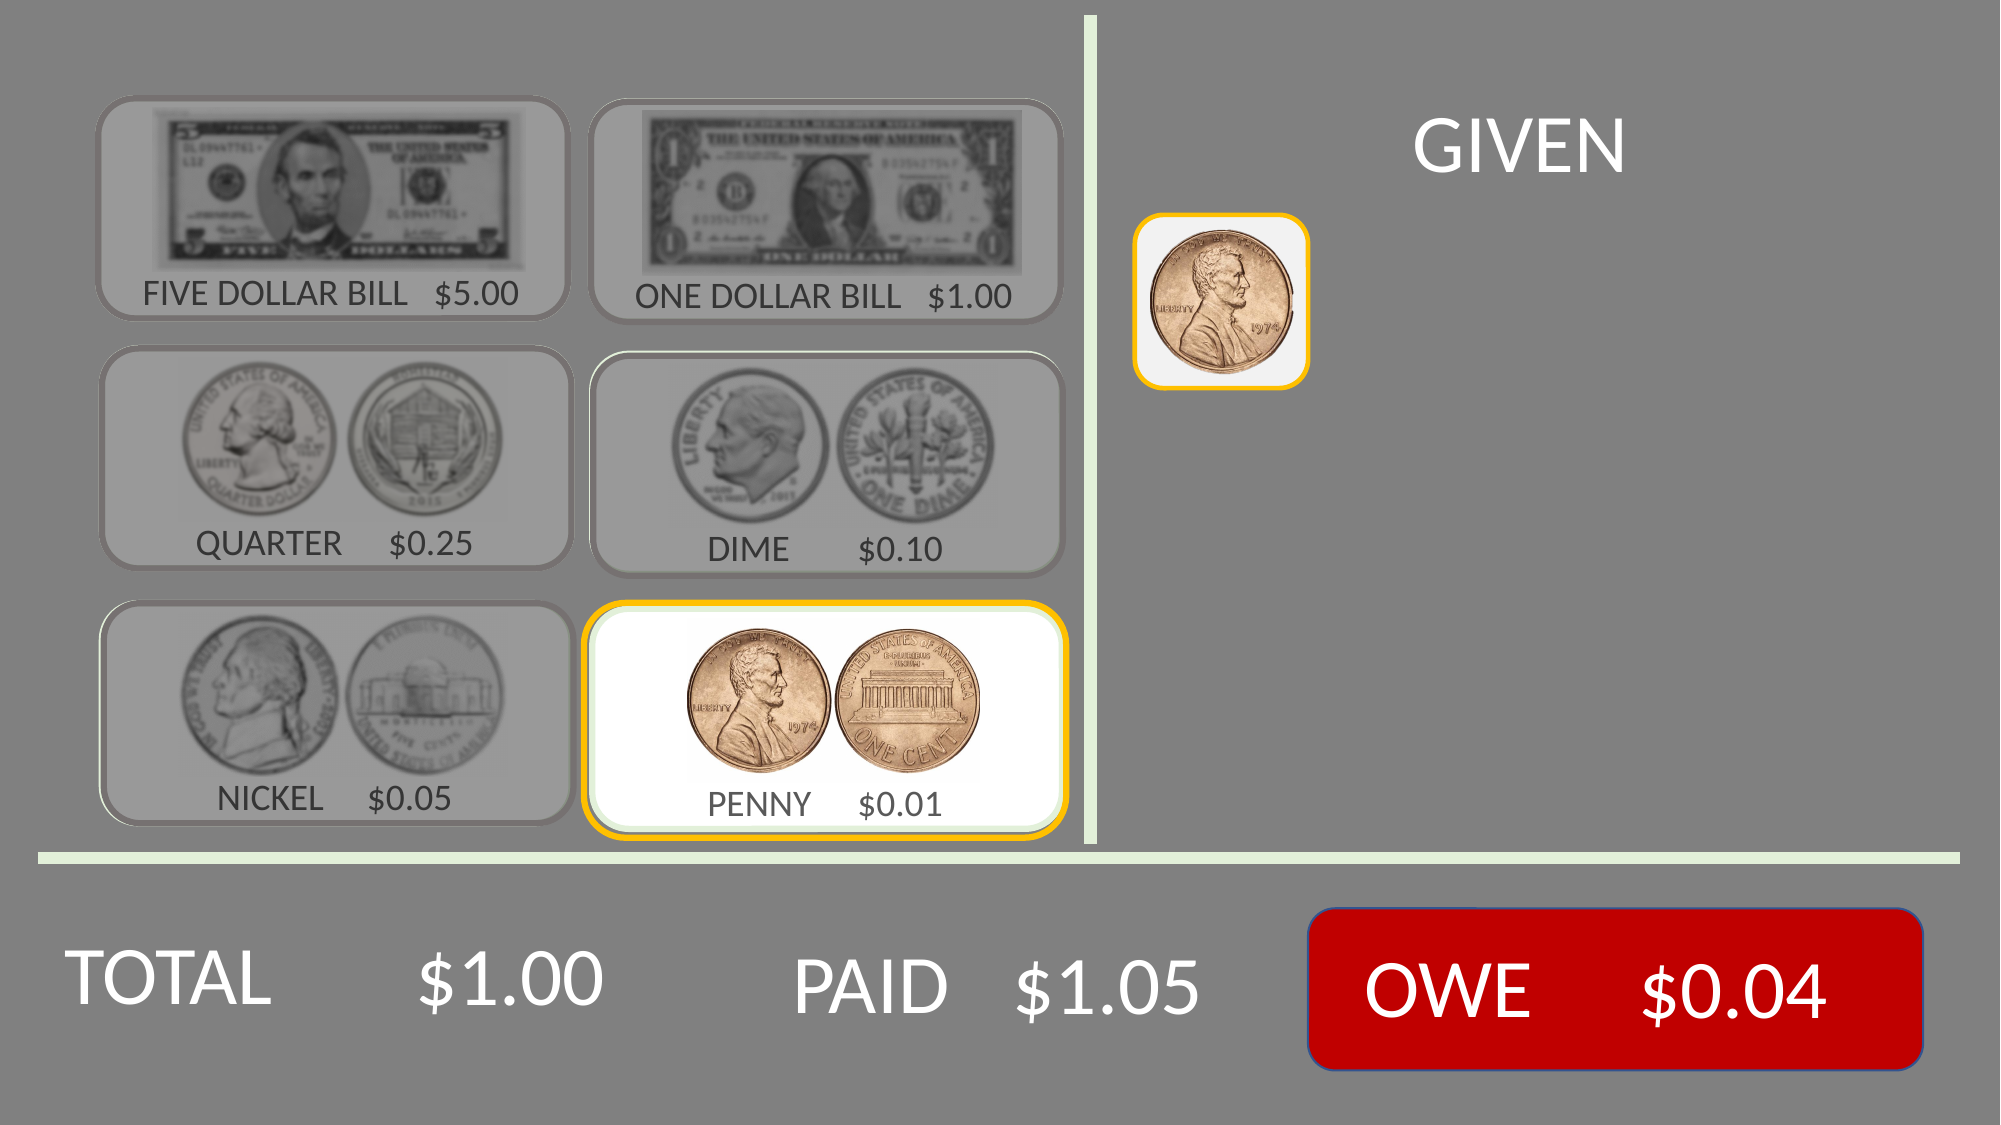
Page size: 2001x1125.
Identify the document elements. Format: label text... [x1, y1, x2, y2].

text_box [605, 601, 1045, 607]
text_box $0.04 [1538, 927, 1929, 1043]
text_box [1306, 1042, 1925, 1072]
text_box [95, 97, 568, 322]
text_box TOTAL [0, 913, 364, 1029]
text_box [98, 602, 572, 827]
text_box [582, 622, 589, 818]
text_box GIVEN [1097, 81, 1950, 197]
text_box [602, 832, 1048, 839]
text_box $1.05 [912, 923, 1303, 1039]
text_box PAID [675, 922, 1067, 1038]
text_box [1308, 907, 1923, 927]
text_box $1.00 [314, 914, 706, 1030]
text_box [589, 352, 1062, 577]
text_box [1133, 213, 1310, 390]
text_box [589, 607, 1062, 832]
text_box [587, 100, 1061, 325]
text_box OWE [1253, 926, 1645, 1042]
text_box [1062, 624, 1068, 817]
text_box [98, 347, 572, 572]
picture [1150, 219, 1295, 384]
